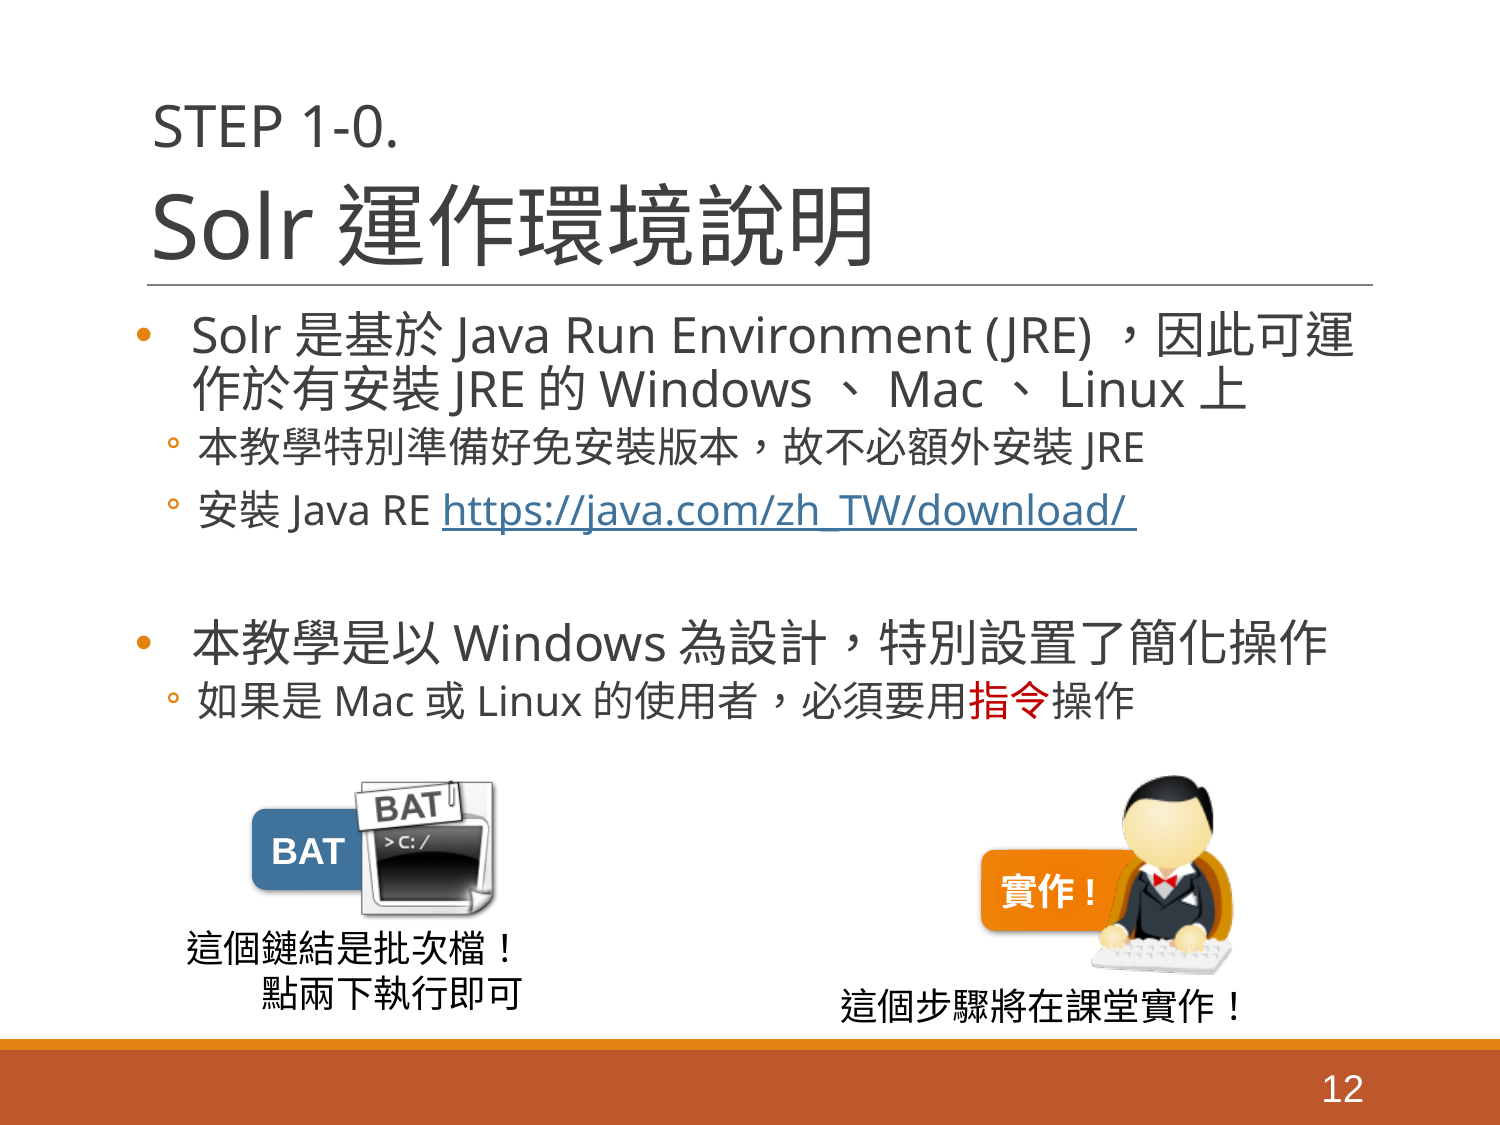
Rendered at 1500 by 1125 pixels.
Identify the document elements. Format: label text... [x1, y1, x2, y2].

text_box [980, 775, 1269, 976]
text_box 這個步驟將在課堂實作！ [784, 975, 1268, 1036]
list Solr是基於Java Run Environment (JRE)，因此可運作於有安裝JRE的Windows、Mac、Linux上 本教學特別準備好免安裝版本，故不必額外安裝JRE 安裝Java RE https://java.com/zh_TW/download/ 本教學是以Windows為設計，特別設置了簡化操作 如果是Mac或Linux的使用者，必須要用指令操作 [135, 302, 1373, 963]
list STEP 1-0. [134, 46, 1373, 168]
text_box 這個鏈結是批次檔！ 點兩下執行即可 [55, 917, 539, 1024]
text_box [251, 775, 501, 924]
title Solr運作環境說明 [135, 168, 1373, 285]
slide_number ‹#› [1218, 1059, 1380, 1120]
